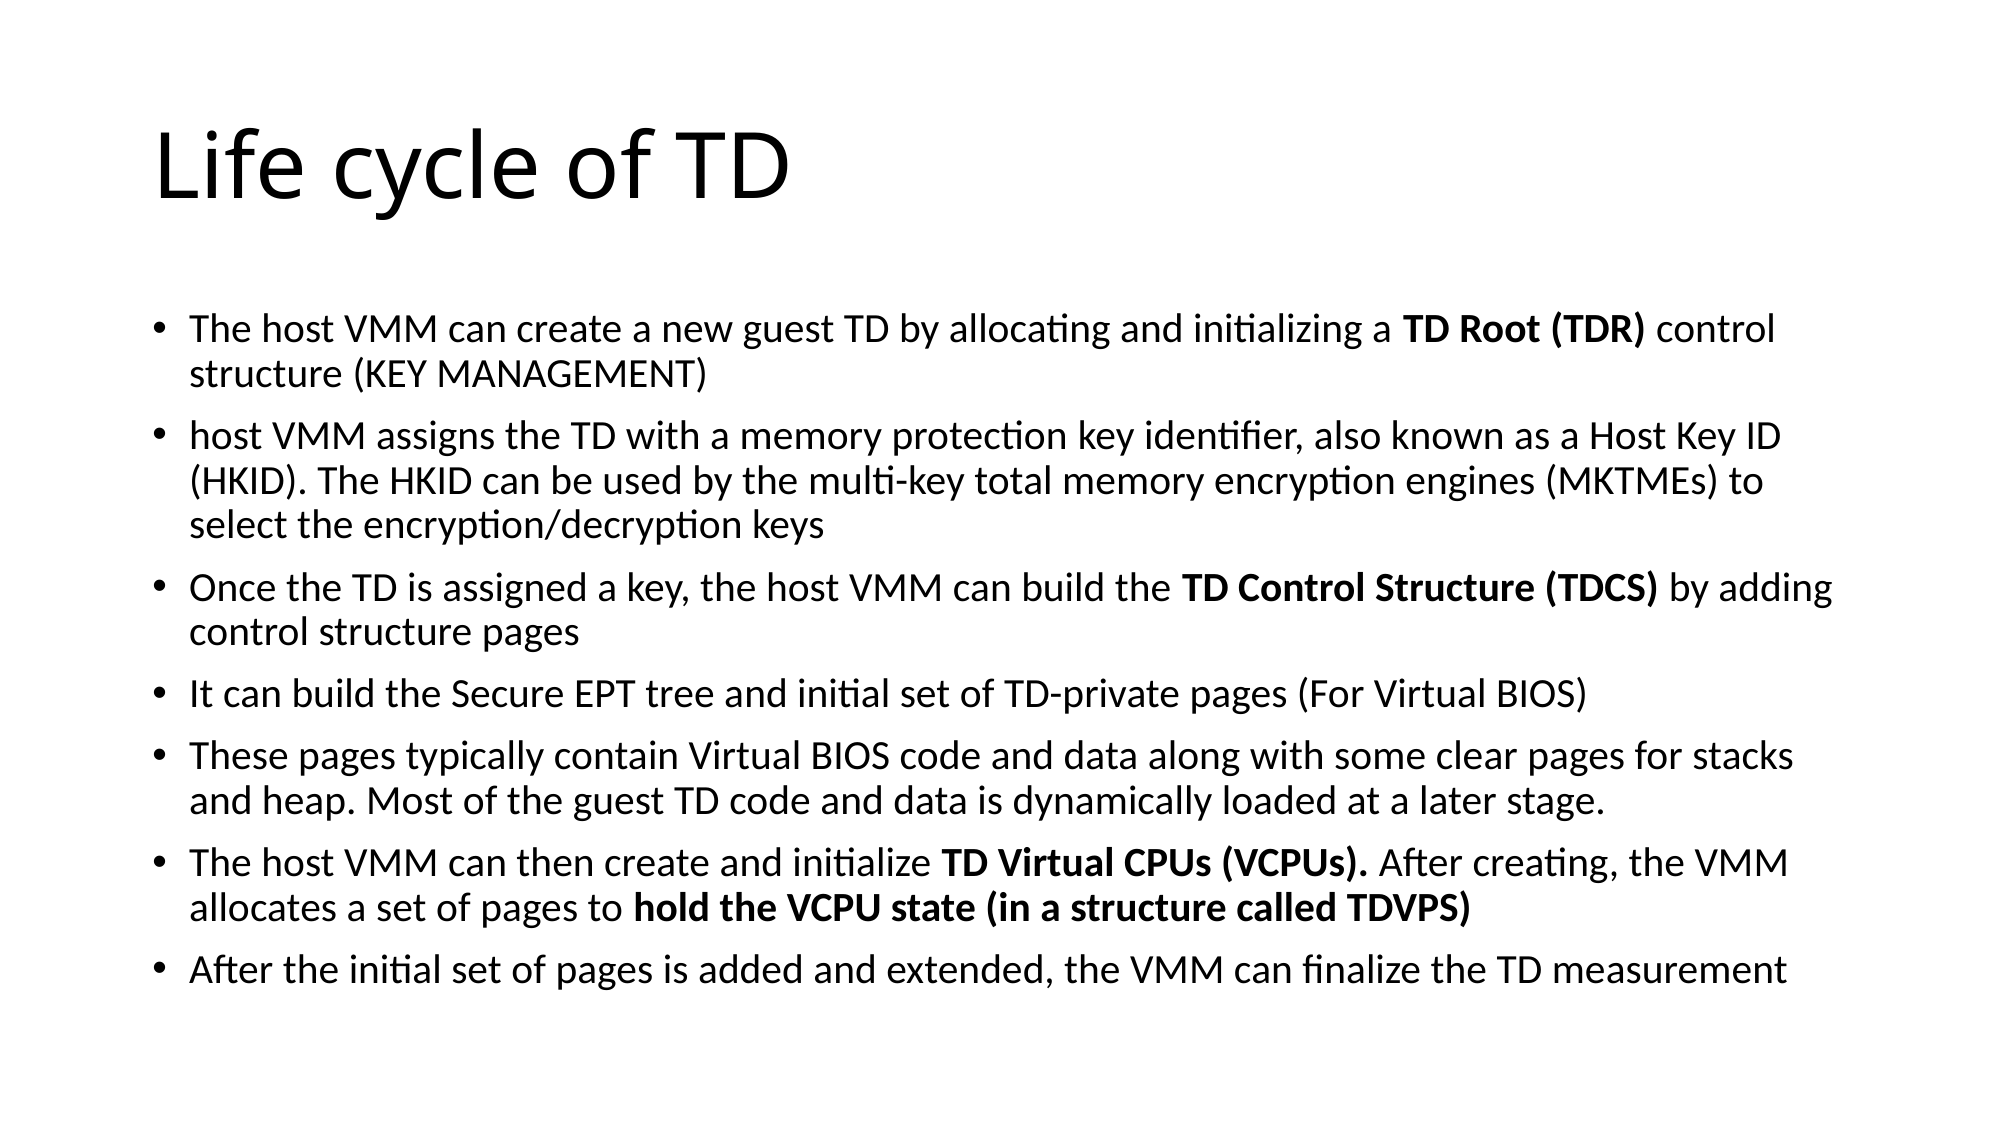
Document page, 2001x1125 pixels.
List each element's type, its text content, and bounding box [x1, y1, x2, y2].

list ﻿The host VMM can create a new guest TD by allocating and initializing a TD Root (TDR) control structure (KEY MANAGEMENT) ﻿host VMM assigns the TD with a memory protection key identifier, also known as a Host Key ID (HKID). ﻿The HKID can be used by the multi-key total memory encryption engines (MKTMEs) to select the encryption/decryption keys ﻿Once the TD is assigned a key, the host VMM can build the TD Control Structure (TDCS) by adding control structure pages ﻿It can build the Secure EPT tree and initial set of TD-private pages (For Virtual BIOS) ﻿These pages typically contain Virtual BIOS code and data along with some clear pages for stacks and heap. Most of the guest TD code and data is dynamically loaded at a later stage. ﻿The host VMM can then create and initialize TD Virtual CPUs (VCPUs). After creating, the VMM allocates a set of pages to hold the VCPU state (in a structure called TDVPS) ﻿After the initial set of pages is added and extended, the VMM can finalize the TD measurement [137, 299, 1863, 1014]
title Life cycle of TD [137, 59, 1863, 278]
